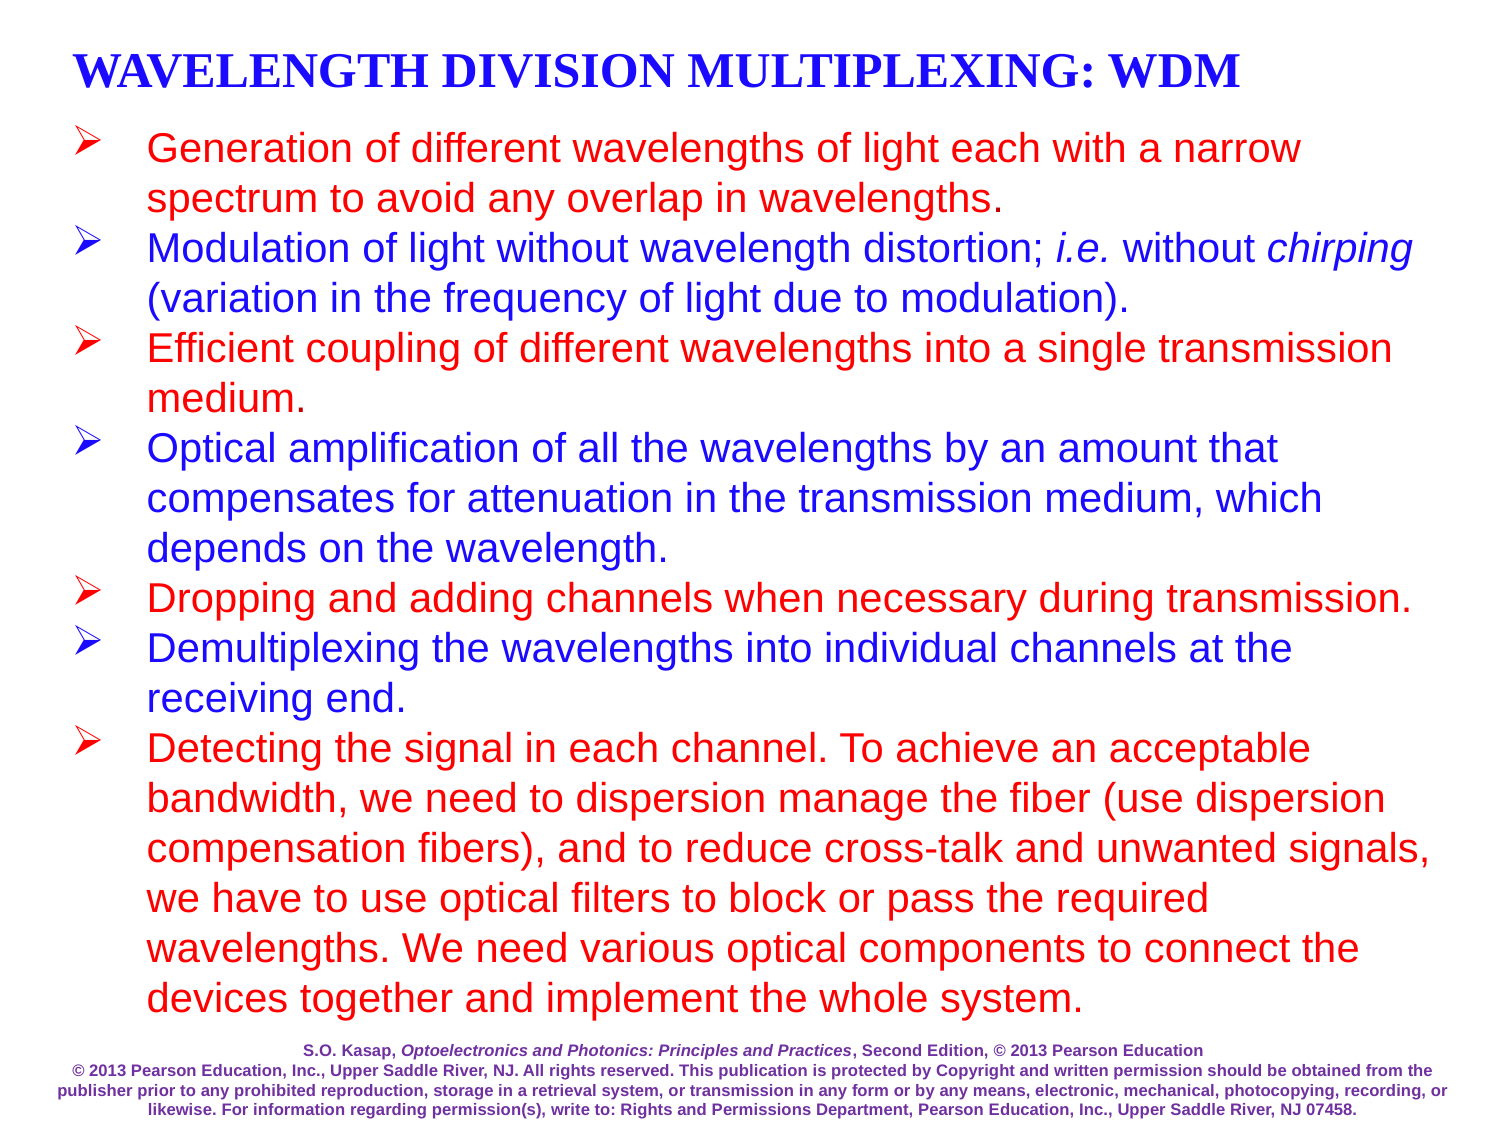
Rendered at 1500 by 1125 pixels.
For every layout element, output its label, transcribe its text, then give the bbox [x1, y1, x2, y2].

text_box Generation of different wavelengths of light each with a narrow spectrum to avoid any overlap in wavelengths. Modulation of light without wavelength distortion; i.e. without chirping (variation in the frequency of light due to modulation). Efficient coupling of different wavelengths into a single transmission medium. Optical amplification of all the wavelengths by an amount that compensates for attenuation in the transmission medium, which depends on the wavelength. Dropping and adding channels when necessary during transmission. Demultiplexing the wavelengths into individual channels at the receiving end. Detecting the signal in each channel. To achieve an acceptable bandwidth, we need to dispersion manage the fiber (use dispersion compensation fibers), and to reduce cross-talk and unwanted signals, we have to use optical filters to block or pass the required wavelengths. We need various optical components to connect the devices together and implement the whole system. [56, 113, 1465, 1029]
title WAVELENGTH DIVISION MULTIPLEXING: WDM [57, 29, 1373, 107]
